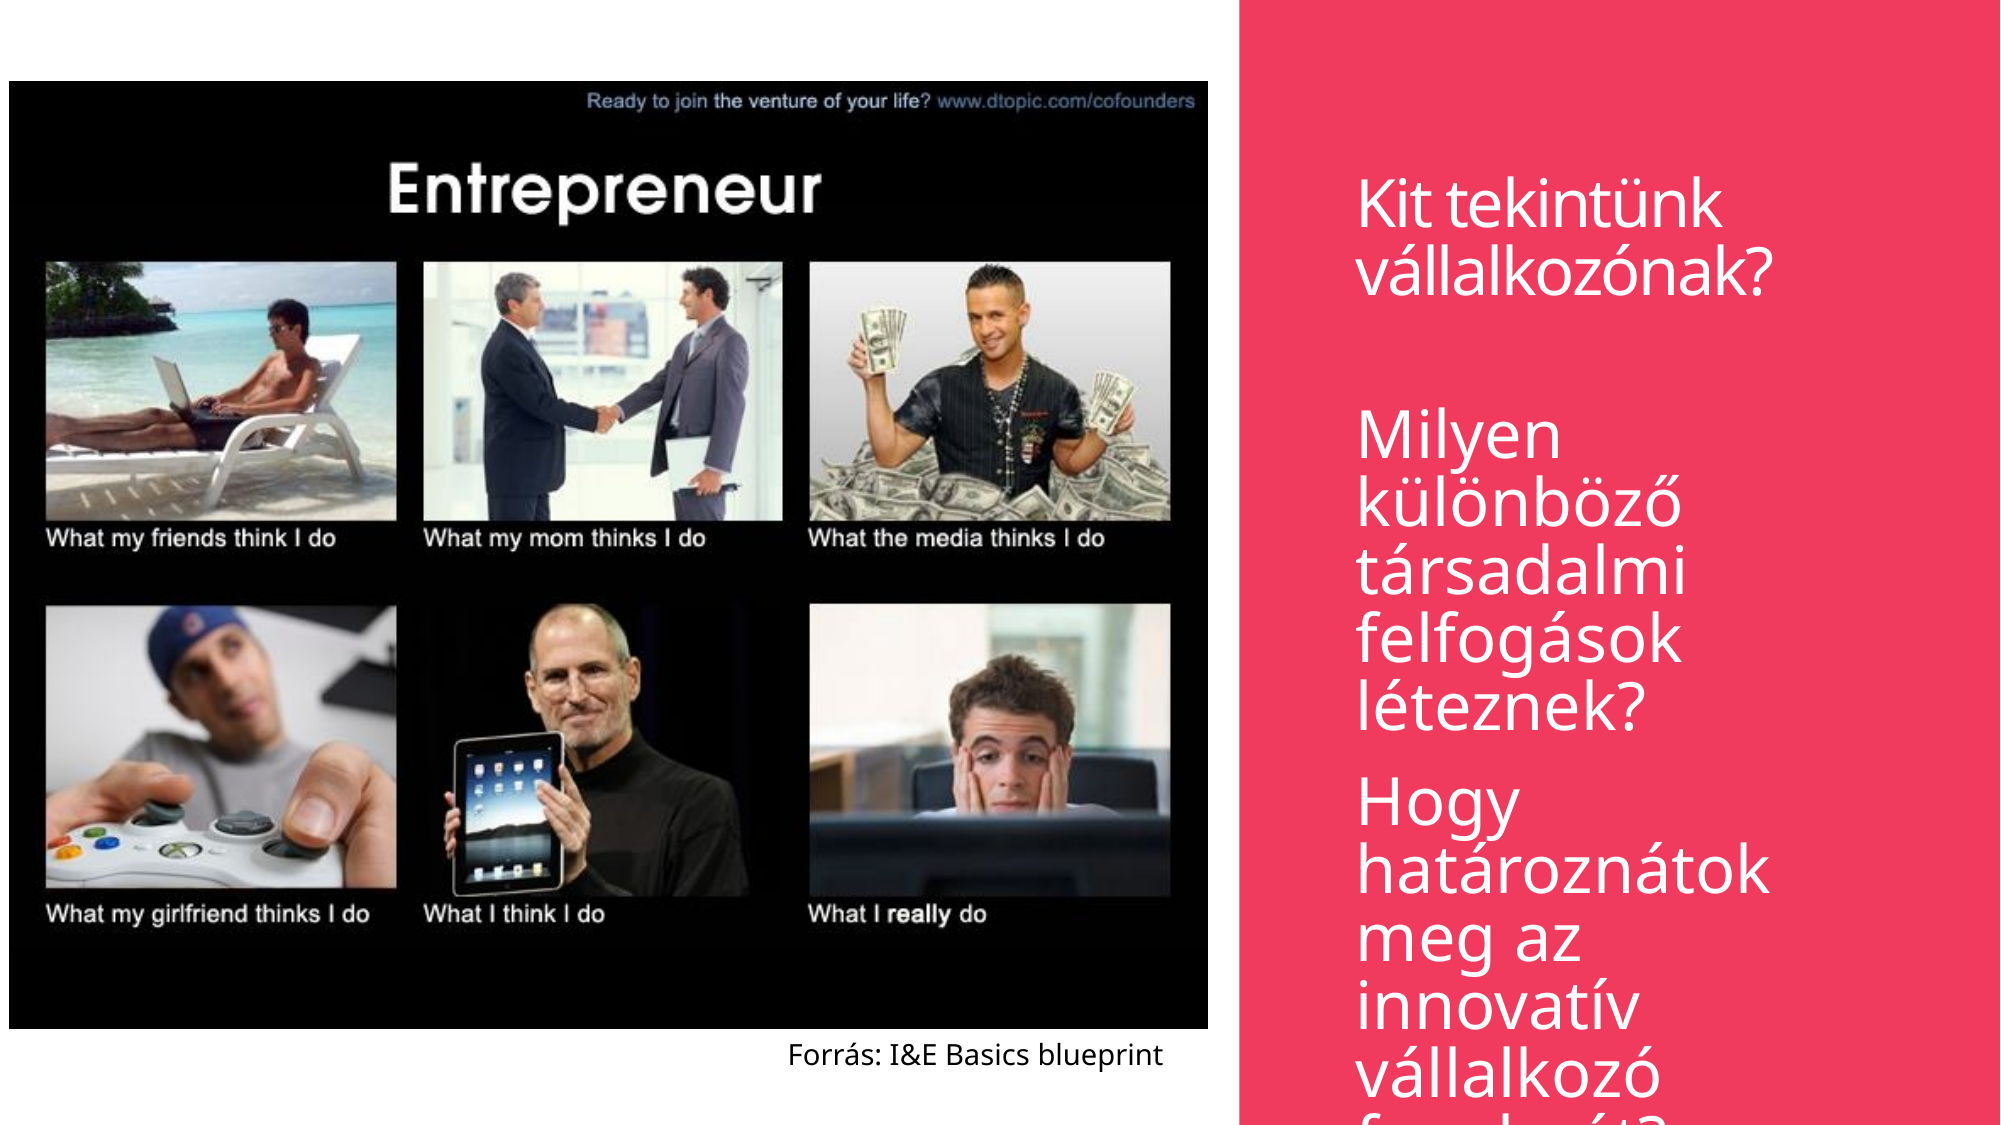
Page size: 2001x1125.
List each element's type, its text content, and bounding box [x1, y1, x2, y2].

text_box [0, 0, 1238, 1125]
text_box [1238, 0, 2000, 1125]
title Kit tekintünk vállalkozónak? [1340, 81, 1899, 396]
picture [9, 81, 1209, 1029]
text_box Forrás: I&E Basics blueprint [773, 1029, 1189, 1079]
list Milyen különböző társadalmi felfogások léteznek? Hogy határoznátok meg az innovatív vállalkozó fogalmát? [1340, 396, 1899, 948]
